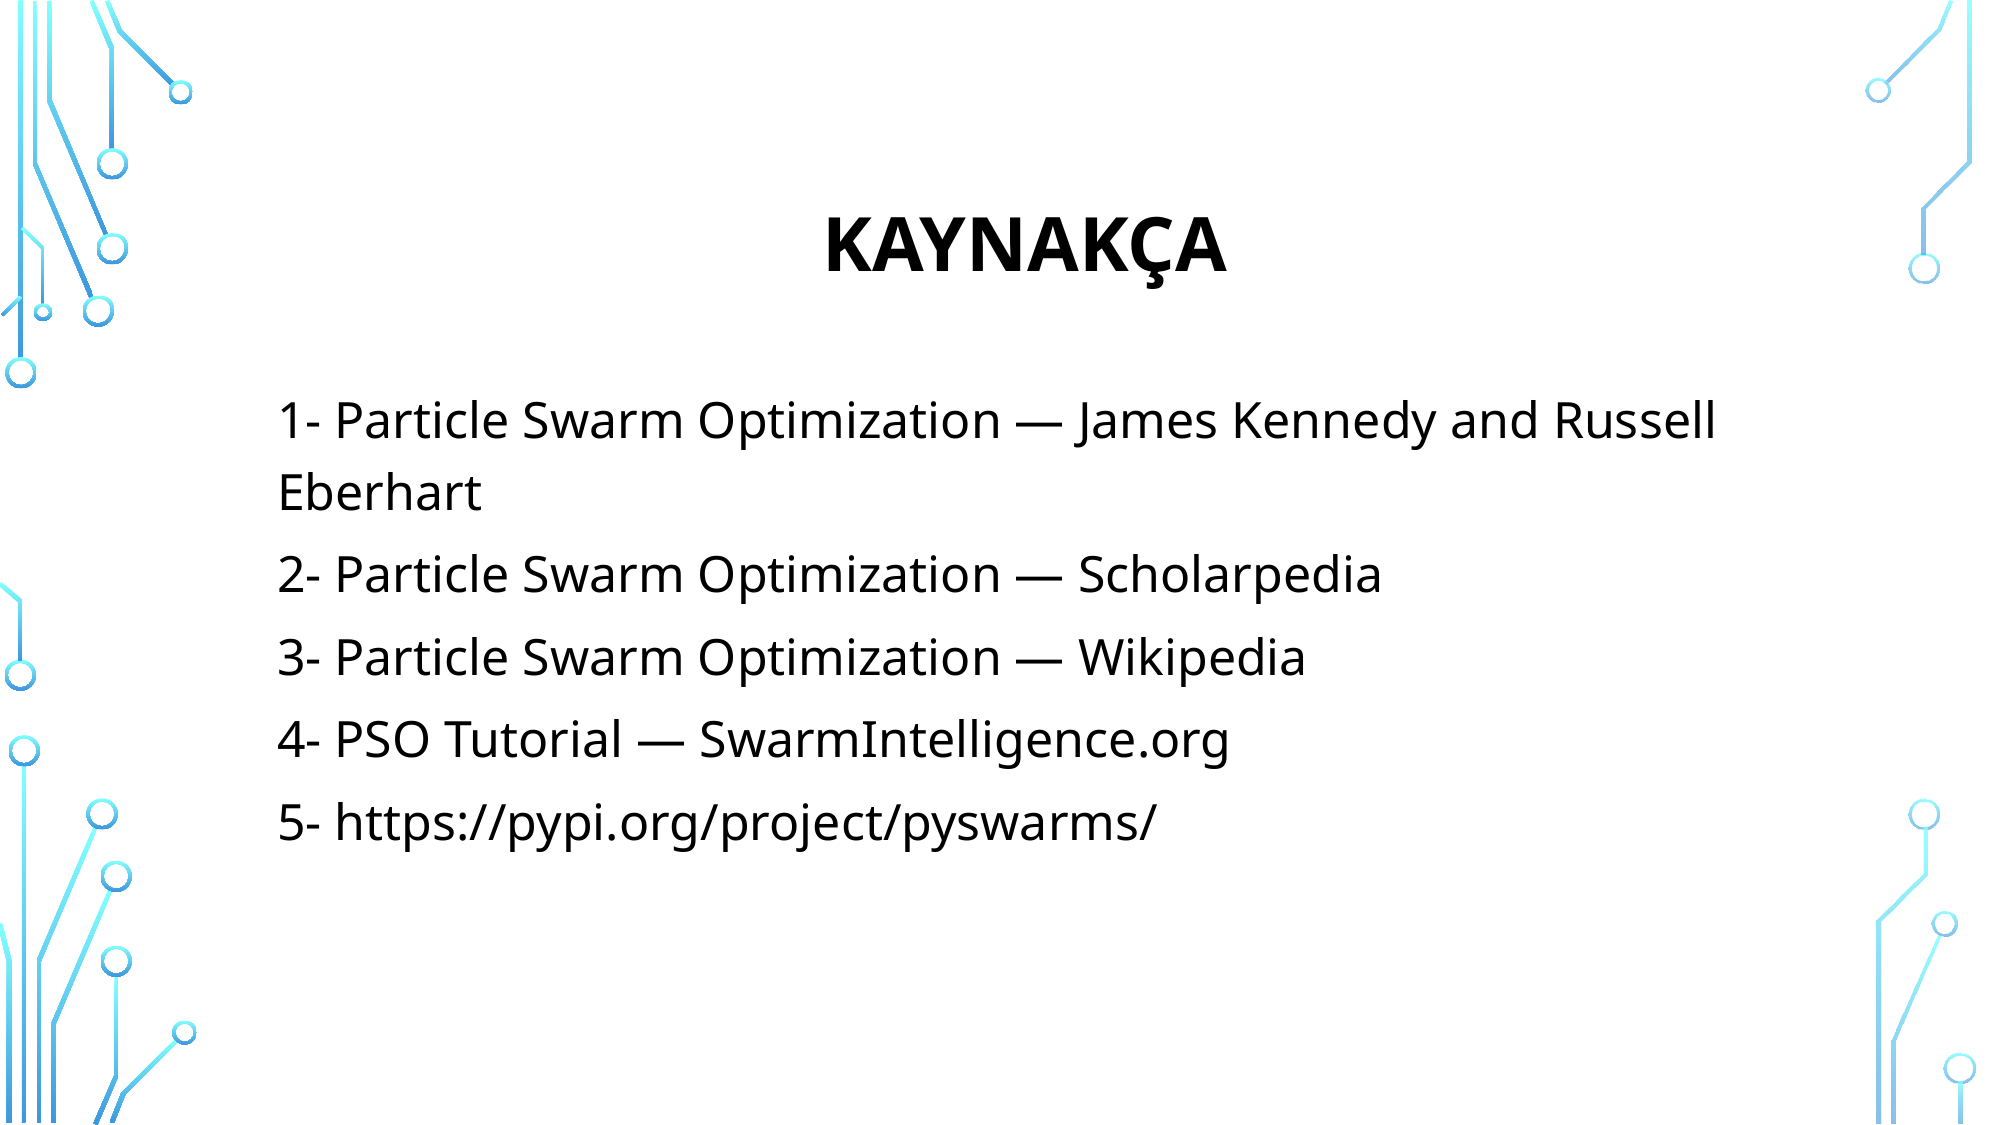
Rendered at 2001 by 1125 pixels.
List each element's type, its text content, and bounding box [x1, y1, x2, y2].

text_box KAYNAKÇA [212, 126, 1838, 369]
list 1- Particle Swarm Optimization — James Kennedy and Russell Eberhart 2- Particle Swarm Optimization — Scholarpedia 3- Particle Swarm Optimization — Wikipedia 4- PSO Tutorial — SwarmIntelligence.org 5- https://pypi.org/project/pyswarms/ [187, 369, 1813, 950]
title kaynak [187, 101, 1813, 344]
